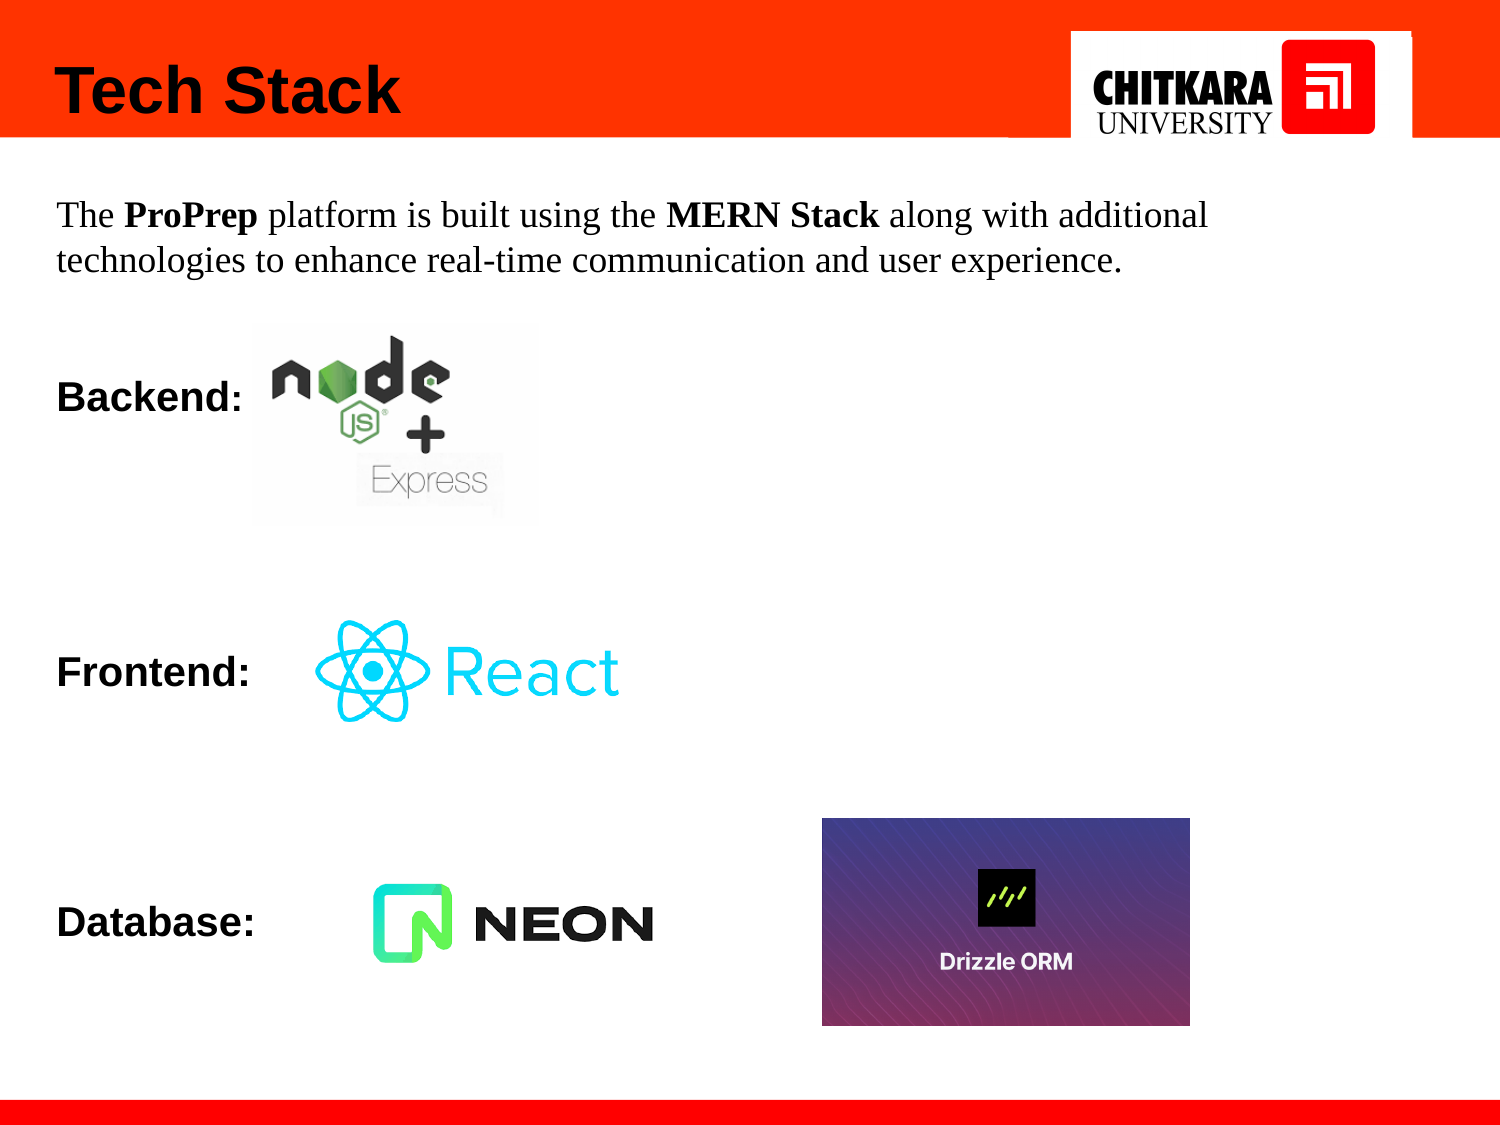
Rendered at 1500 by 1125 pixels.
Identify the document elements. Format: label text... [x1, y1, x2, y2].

picture [252, 323, 540, 527]
text_box Tech Stack [13, 39, 442, 135]
picture [314, 620, 619, 723]
text_box The ProPrep platform is built using the MERN Stack along with additional technologies to enhance real-time communication and user experience. Backend: Frontend: Database: [41, 182, 1403, 1087]
picture [350, 865, 697, 978]
picture [822, 818, 1191, 1026]
picture [1074, 37, 1390, 138]
